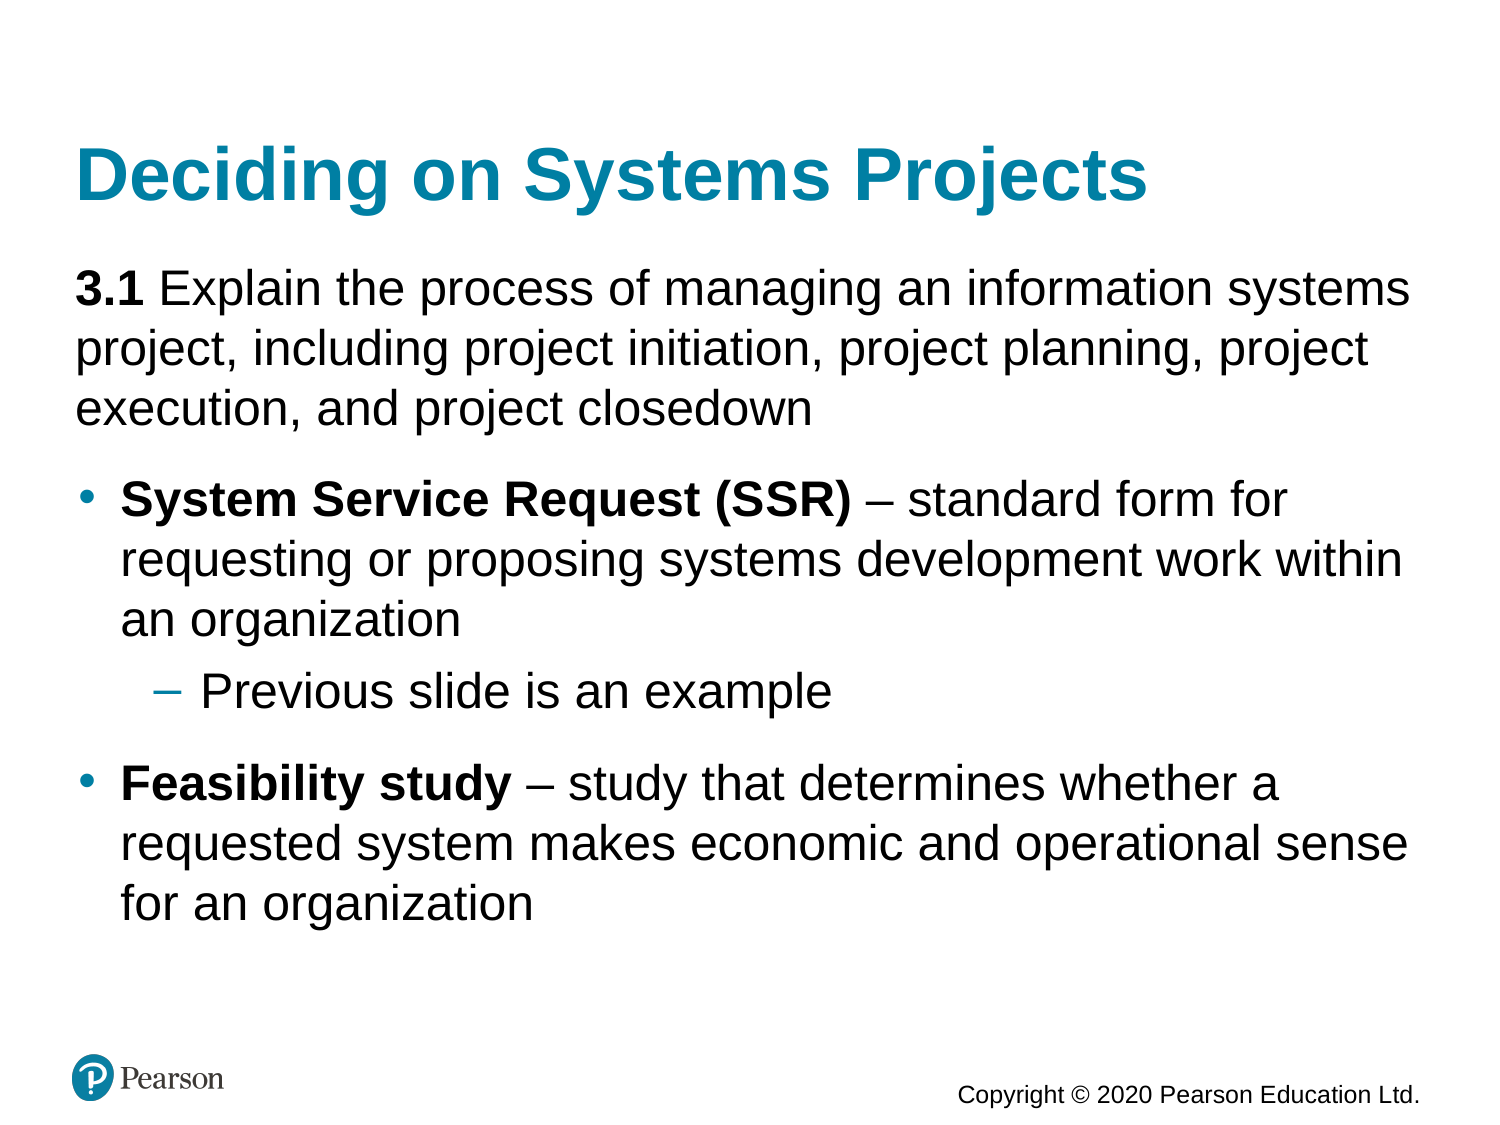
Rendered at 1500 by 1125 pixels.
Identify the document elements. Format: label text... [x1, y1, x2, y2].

picture [72, 1087, 83, 1101]
title Deciding on Systems Projects [75, 35, 1425, 216]
picture [98, 1054, 224, 1101]
picture [72, 1054, 88, 1070]
picture [80, 1063, 106, 1088]
list 3.1 Explain the process of managing an information systems project, including project initiation, project planning, project execution, and project closedown [75, 255, 1448, 443]
list System Service Request (S S R) – standard form for requesting or proposing systems development work within an organization Previous slide is an example Feasibility study – study that determines whether a requested system makes economic and operational sense for an organization [78, 466, 1448, 939]
